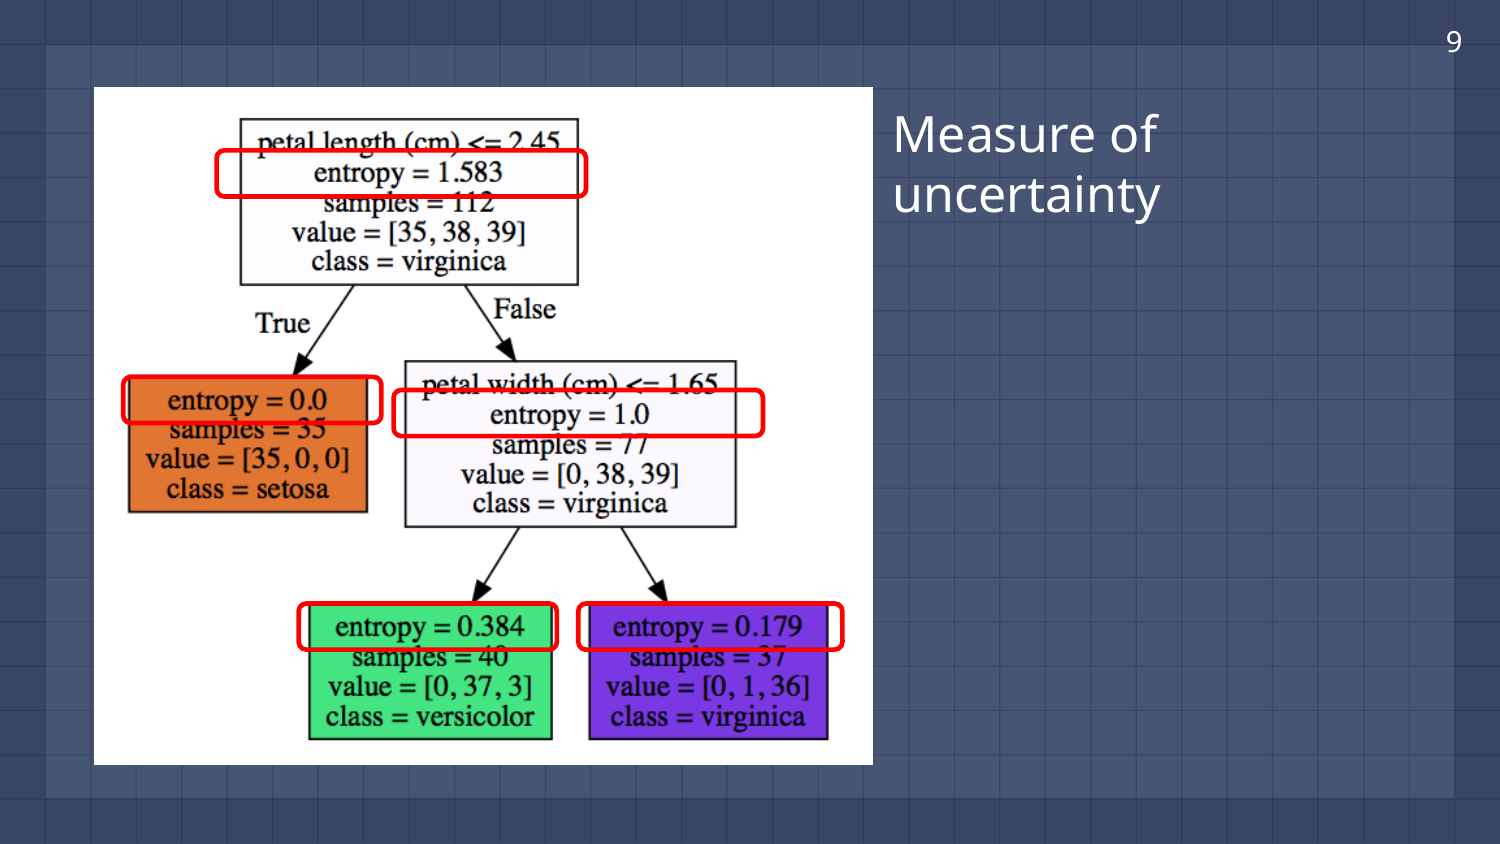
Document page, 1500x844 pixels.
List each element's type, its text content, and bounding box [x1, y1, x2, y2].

picture [94, 87, 873, 766]
slide_number ‹#› [1408, 0, 1500, 88]
title Measure of uncertainty [877, 47, 1453, 238]
